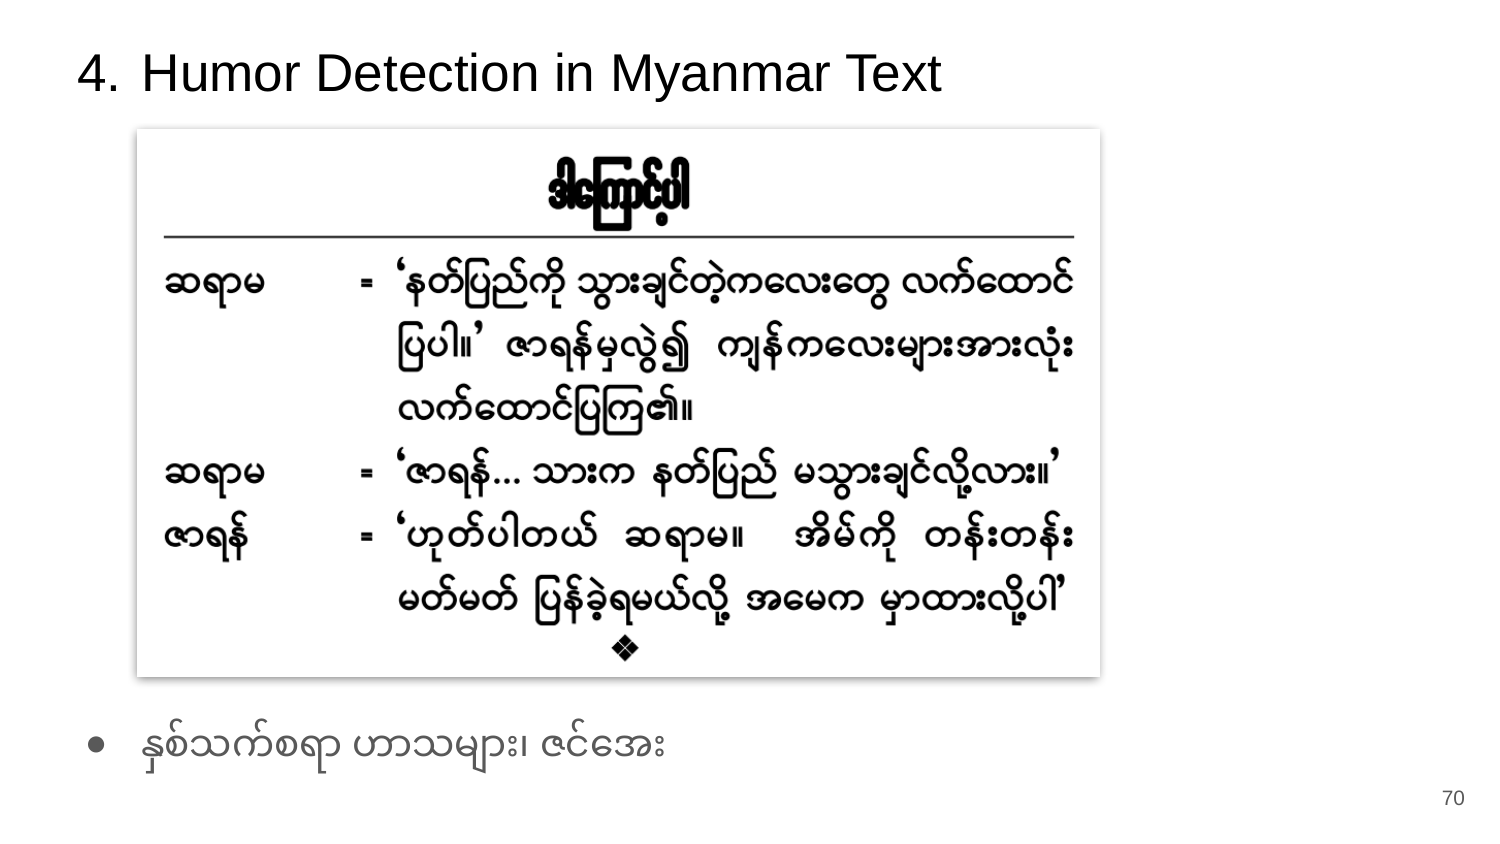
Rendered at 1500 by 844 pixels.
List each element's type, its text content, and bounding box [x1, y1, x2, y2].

text_box နှစ်သက်စရာ ဟာသများ၊ ဇင်အေး [51, 704, 1464, 799]
slide_number ‹#› [1389, 764, 1480, 830]
title Humor Detection in Myanmar Text [51, 23, 1449, 117]
picture [137, 129, 1100, 677]
